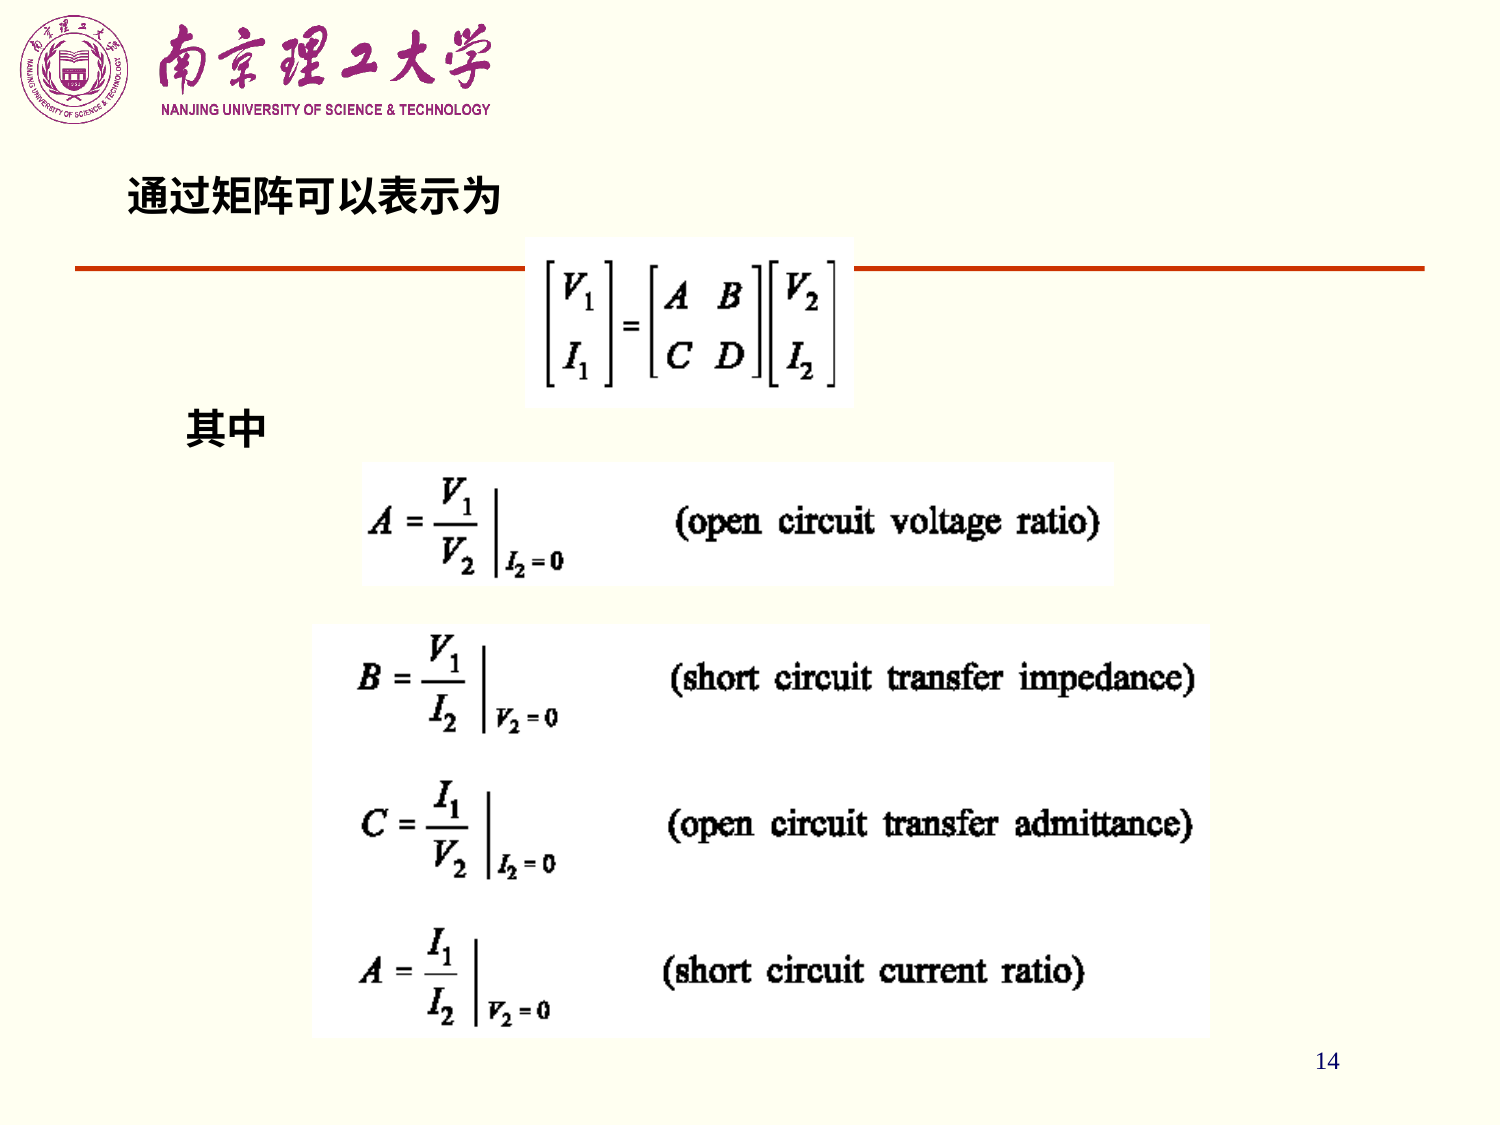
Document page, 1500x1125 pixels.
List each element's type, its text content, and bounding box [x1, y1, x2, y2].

picture [362, 462, 1114, 586]
picture [312, 624, 1210, 1038]
picture [524, 237, 854, 408]
list 通过矩阵可以表示为 其中 [112, 162, 1388, 1028]
picture [17, 15, 491, 126]
